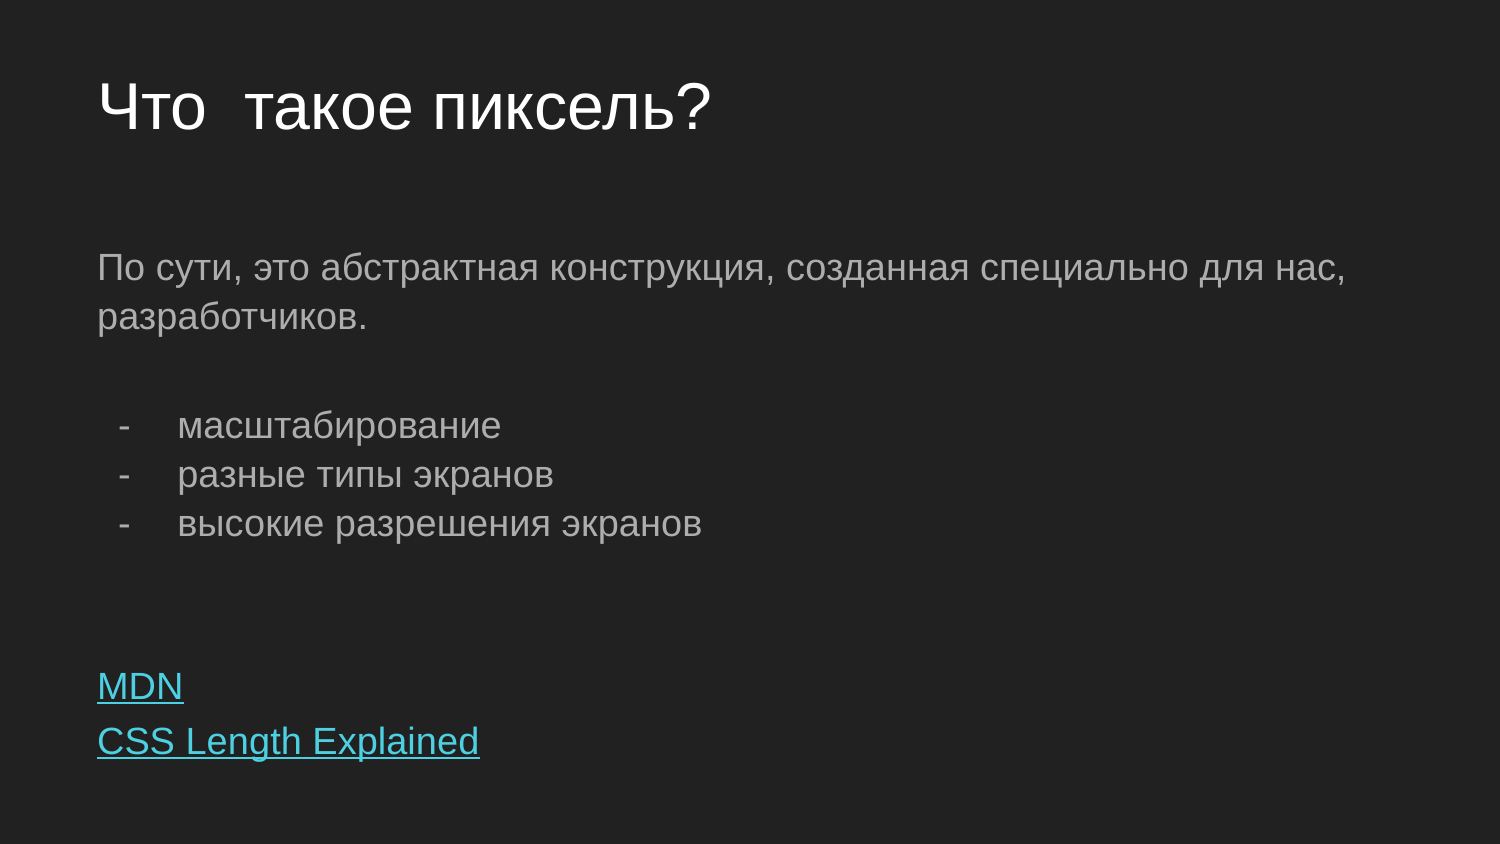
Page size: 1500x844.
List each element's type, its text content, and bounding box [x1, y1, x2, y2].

list По сути, это абстрактная конструкция, созданная специально для нас, разработчиков. масштабирование разные типы экранов высокие разрешения экранов MDN CSS Length Explained [82, 224, 1424, 780]
title Что такое пиксель? [82, 54, 1480, 160]
